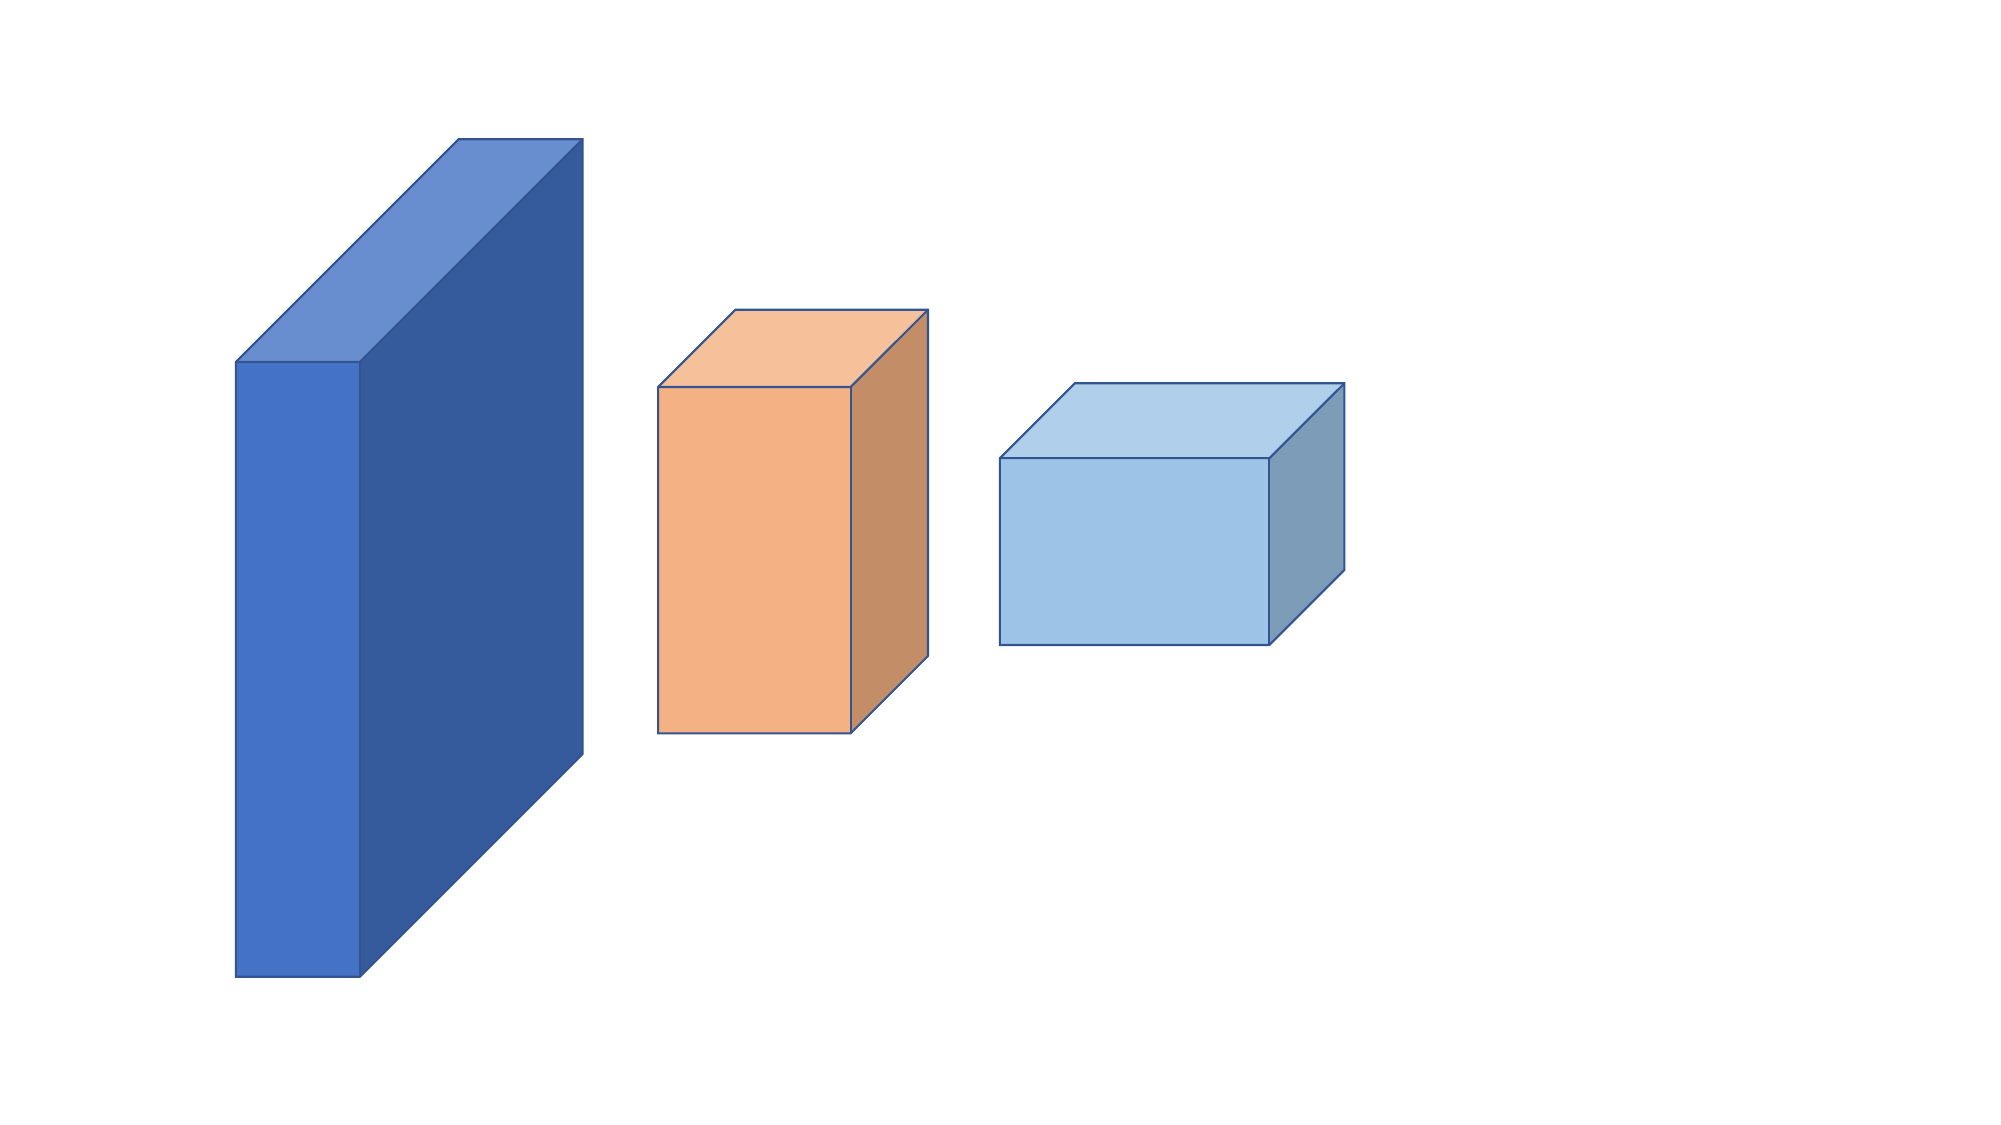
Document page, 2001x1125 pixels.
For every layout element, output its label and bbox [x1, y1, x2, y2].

text_box [234, 138, 584, 978]
text_box [998, 382, 1346, 647]
text_box [657, 308, 930, 735]
